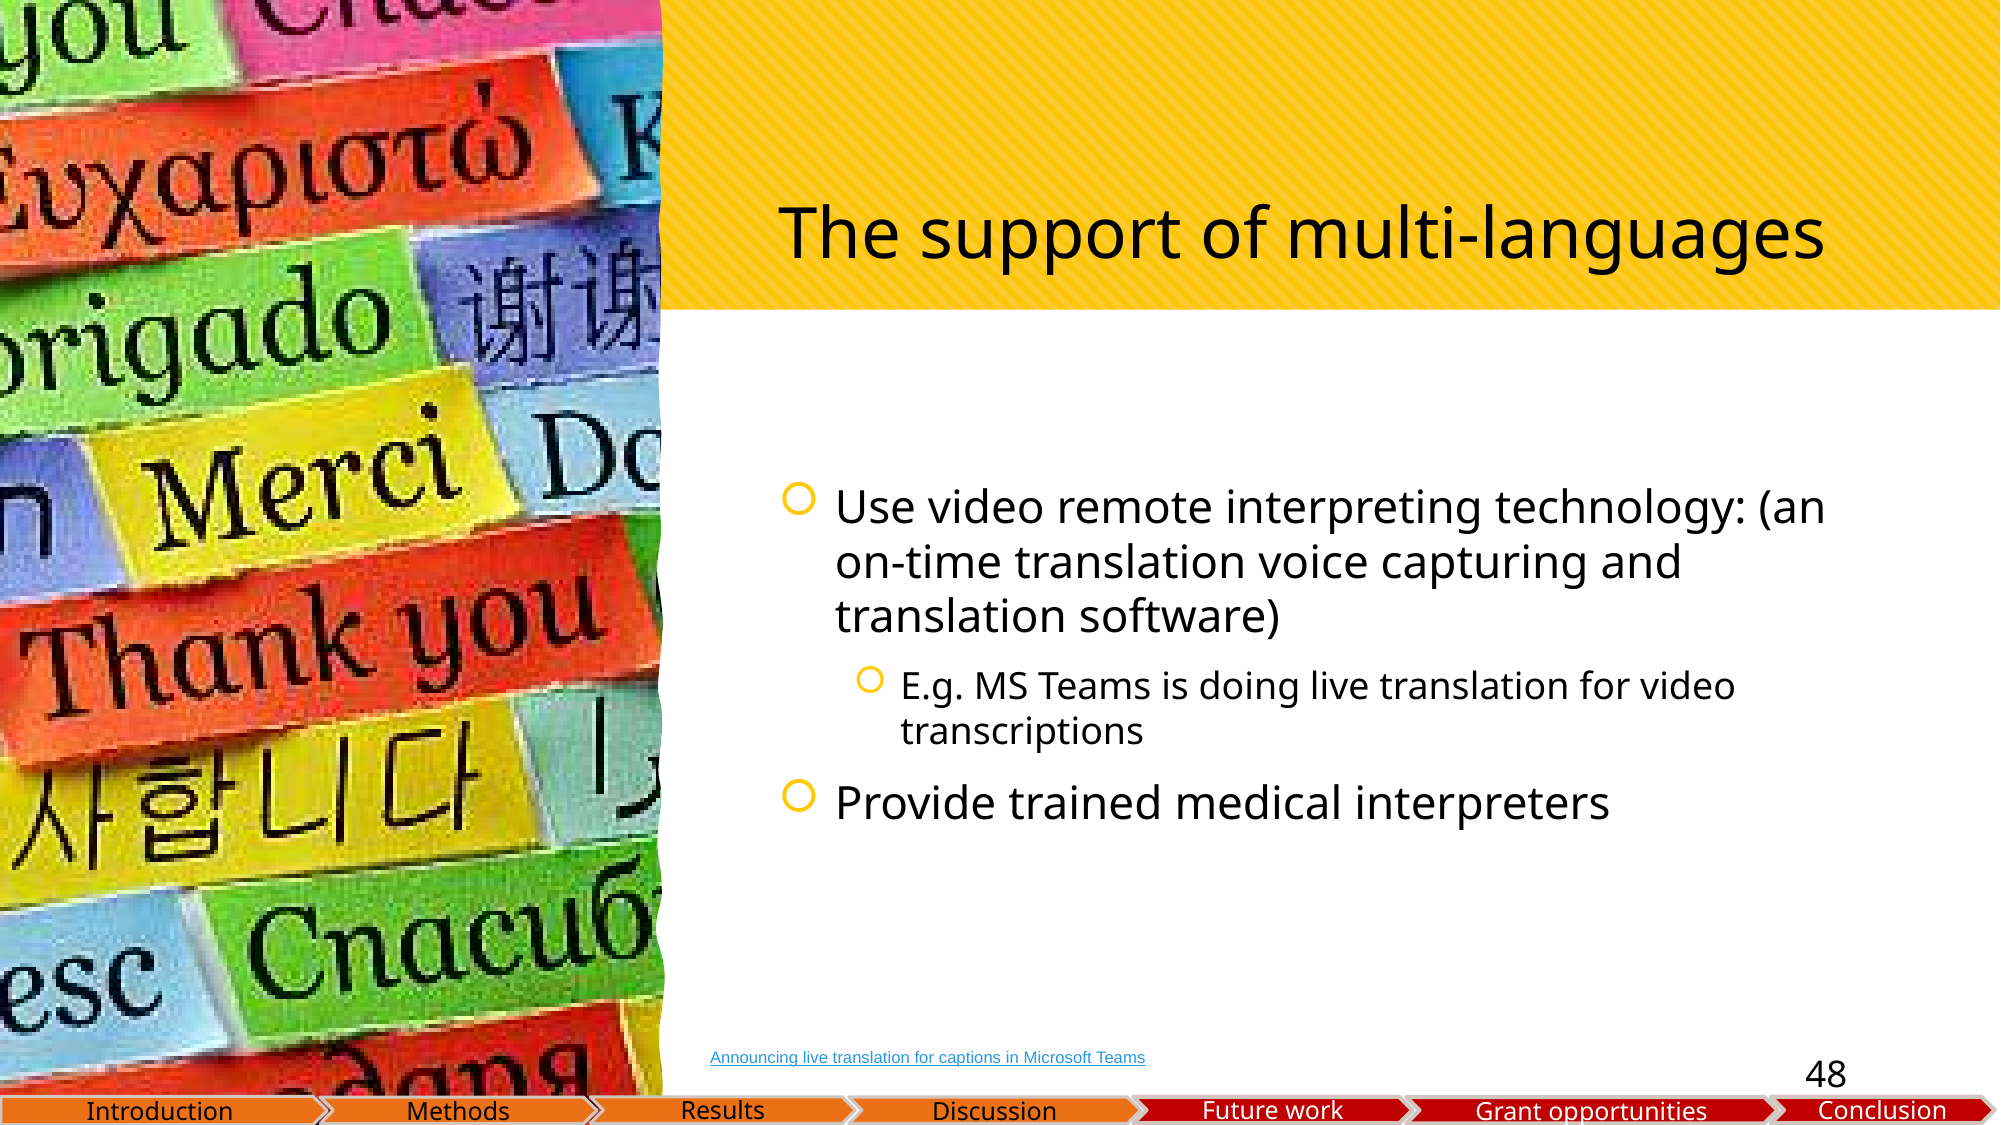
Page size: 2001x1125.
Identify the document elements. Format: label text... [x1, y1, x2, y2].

slide_number 48 [1412, 1042, 1863, 1096]
text_box Grant opportunities [1404, 1094, 1780, 1125]
picture [0, 0, 665, 1125]
text_box Future work [1131, 1094, 1415, 1125]
text_box Announcing live translation for captions in Microsoft Teams [695, 1040, 1696, 1075]
text_box Discussion [847, 1095, 1142, 1125]
text_box Results [665, 1095, 857, 1125]
title The support of multi-languages [763, 53, 1895, 280]
text_box Conclusion [1768, 1094, 1997, 1125]
list Use video remote interpreting technology: (an on-time translation voice capturing and translation software) E.g. MS Teams is doing live translation for video transcriptions Provide trained medical interpreters [763, 443, 1895, 1016]
